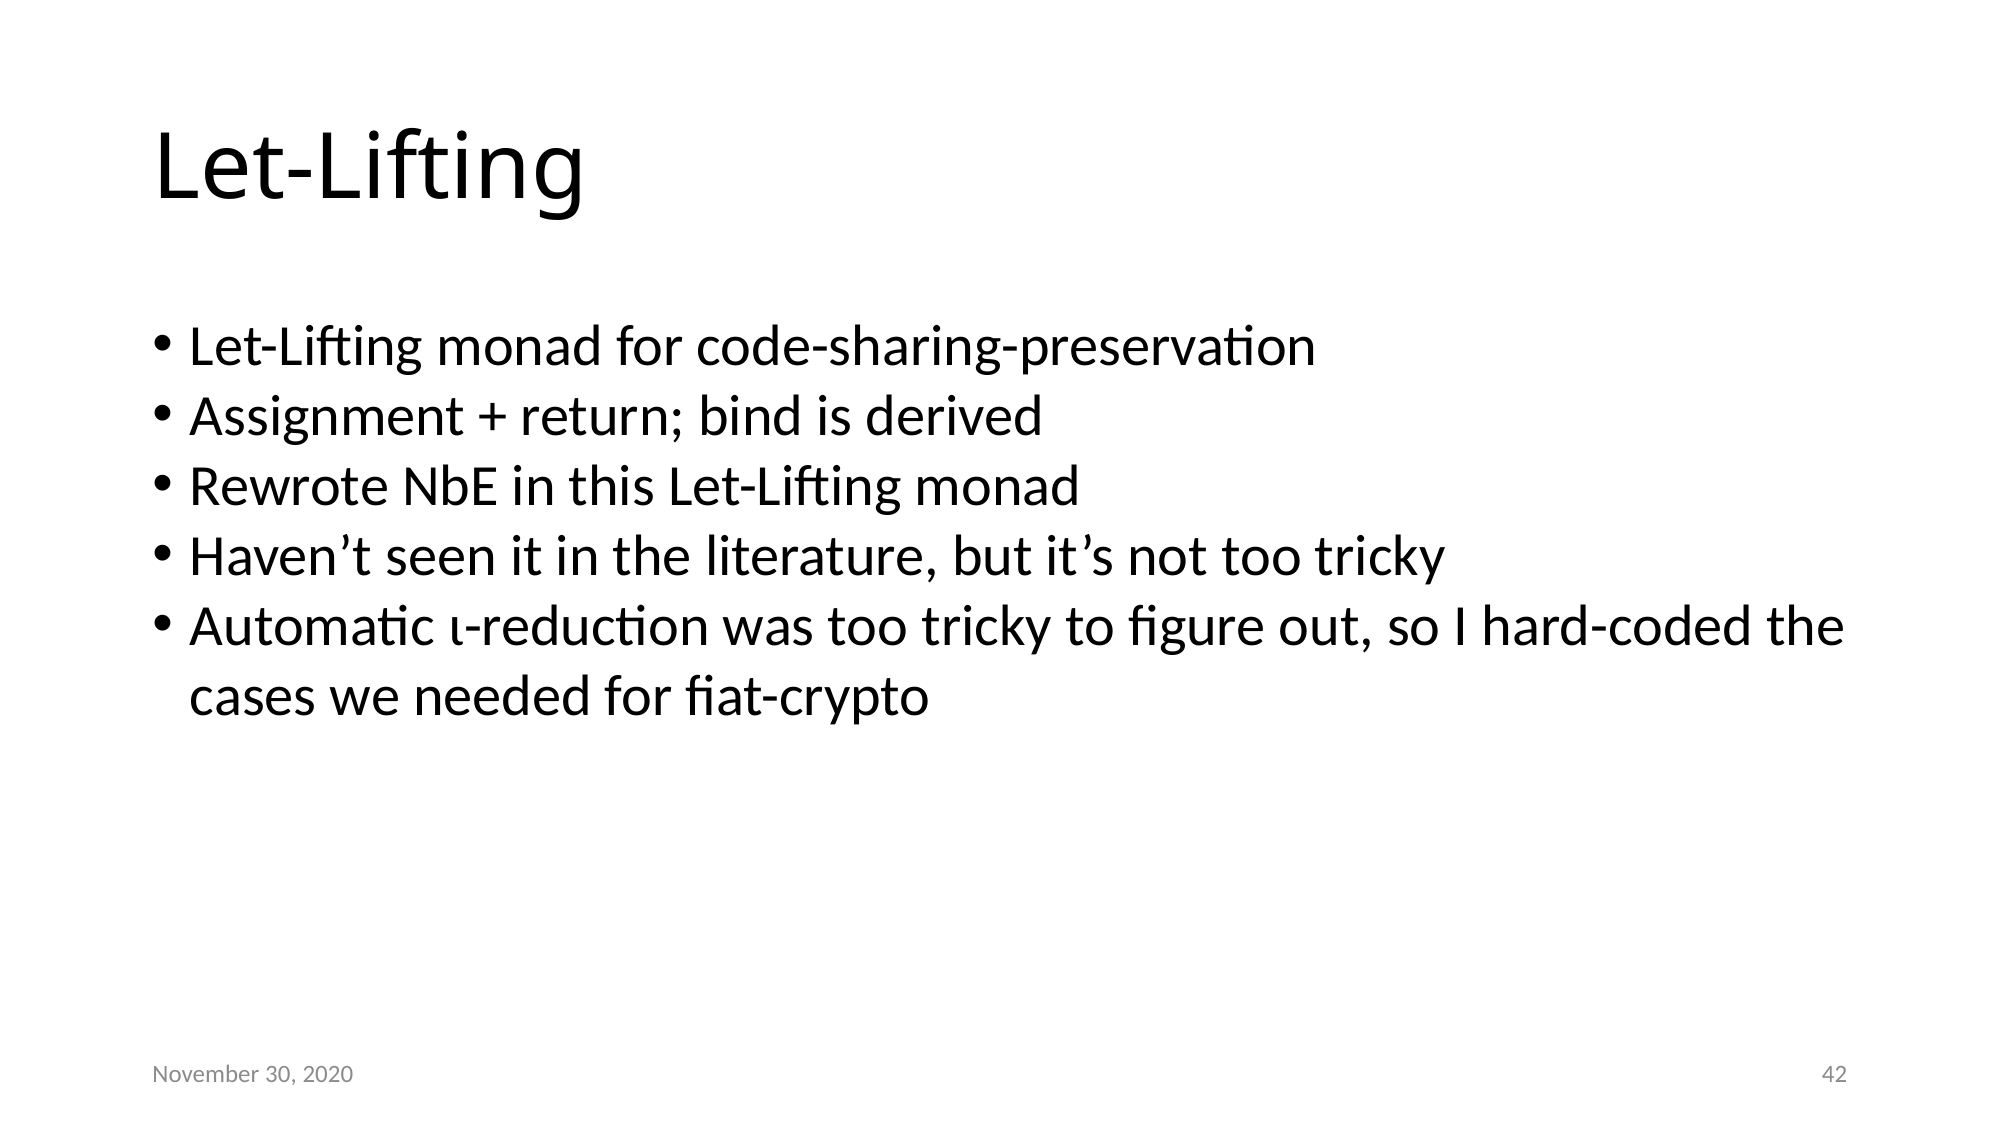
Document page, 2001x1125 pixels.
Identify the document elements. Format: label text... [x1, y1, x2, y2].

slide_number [137, 1042, 588, 1103]
title Let-Lifting [137, 59, 1863, 278]
list Let-Lifting monad for code-sharing-preservation Assignment + return; bind is derived Rewrote NbE in this Let-Lifting monad Haven’t seen it in the literature, but it’s not too tricky Automatic ι-reduction was too tricky to figure out, so I hard-coded the cases we needed for fiat-crypto [137, 299, 1863, 1014]
slide_number 42 [1412, 1042, 1863, 1103]
